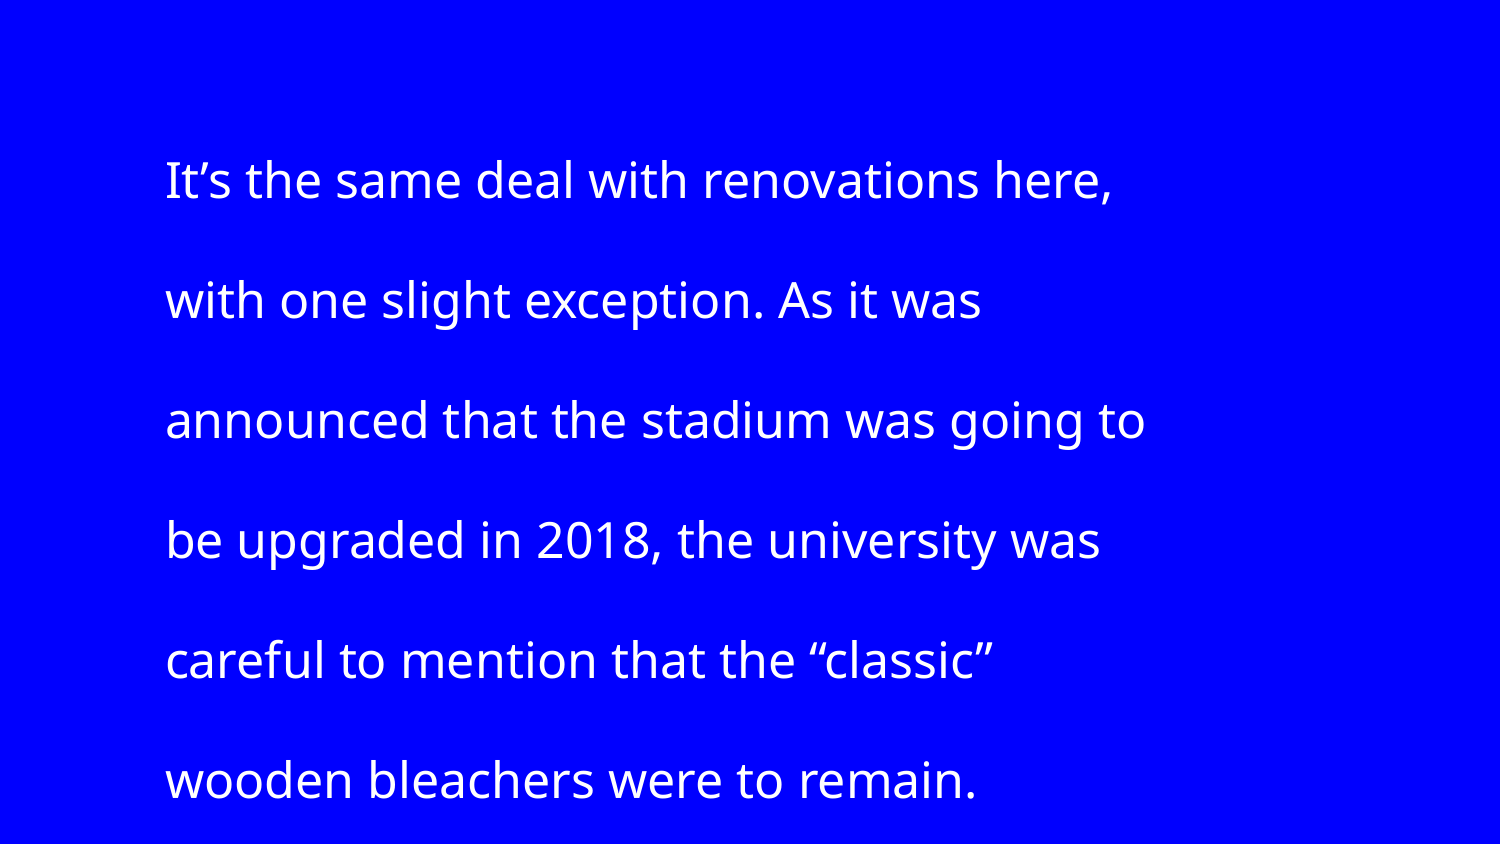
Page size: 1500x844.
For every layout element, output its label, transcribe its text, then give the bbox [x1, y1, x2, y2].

text_box It’s the same deal with renovations here, with one slight exception. As it was announced that the stadium was going to be upgraded in 2018, the university was careful to mention that the “classic” wooden bleachers were to remain. [150, 73, 1185, 824]
